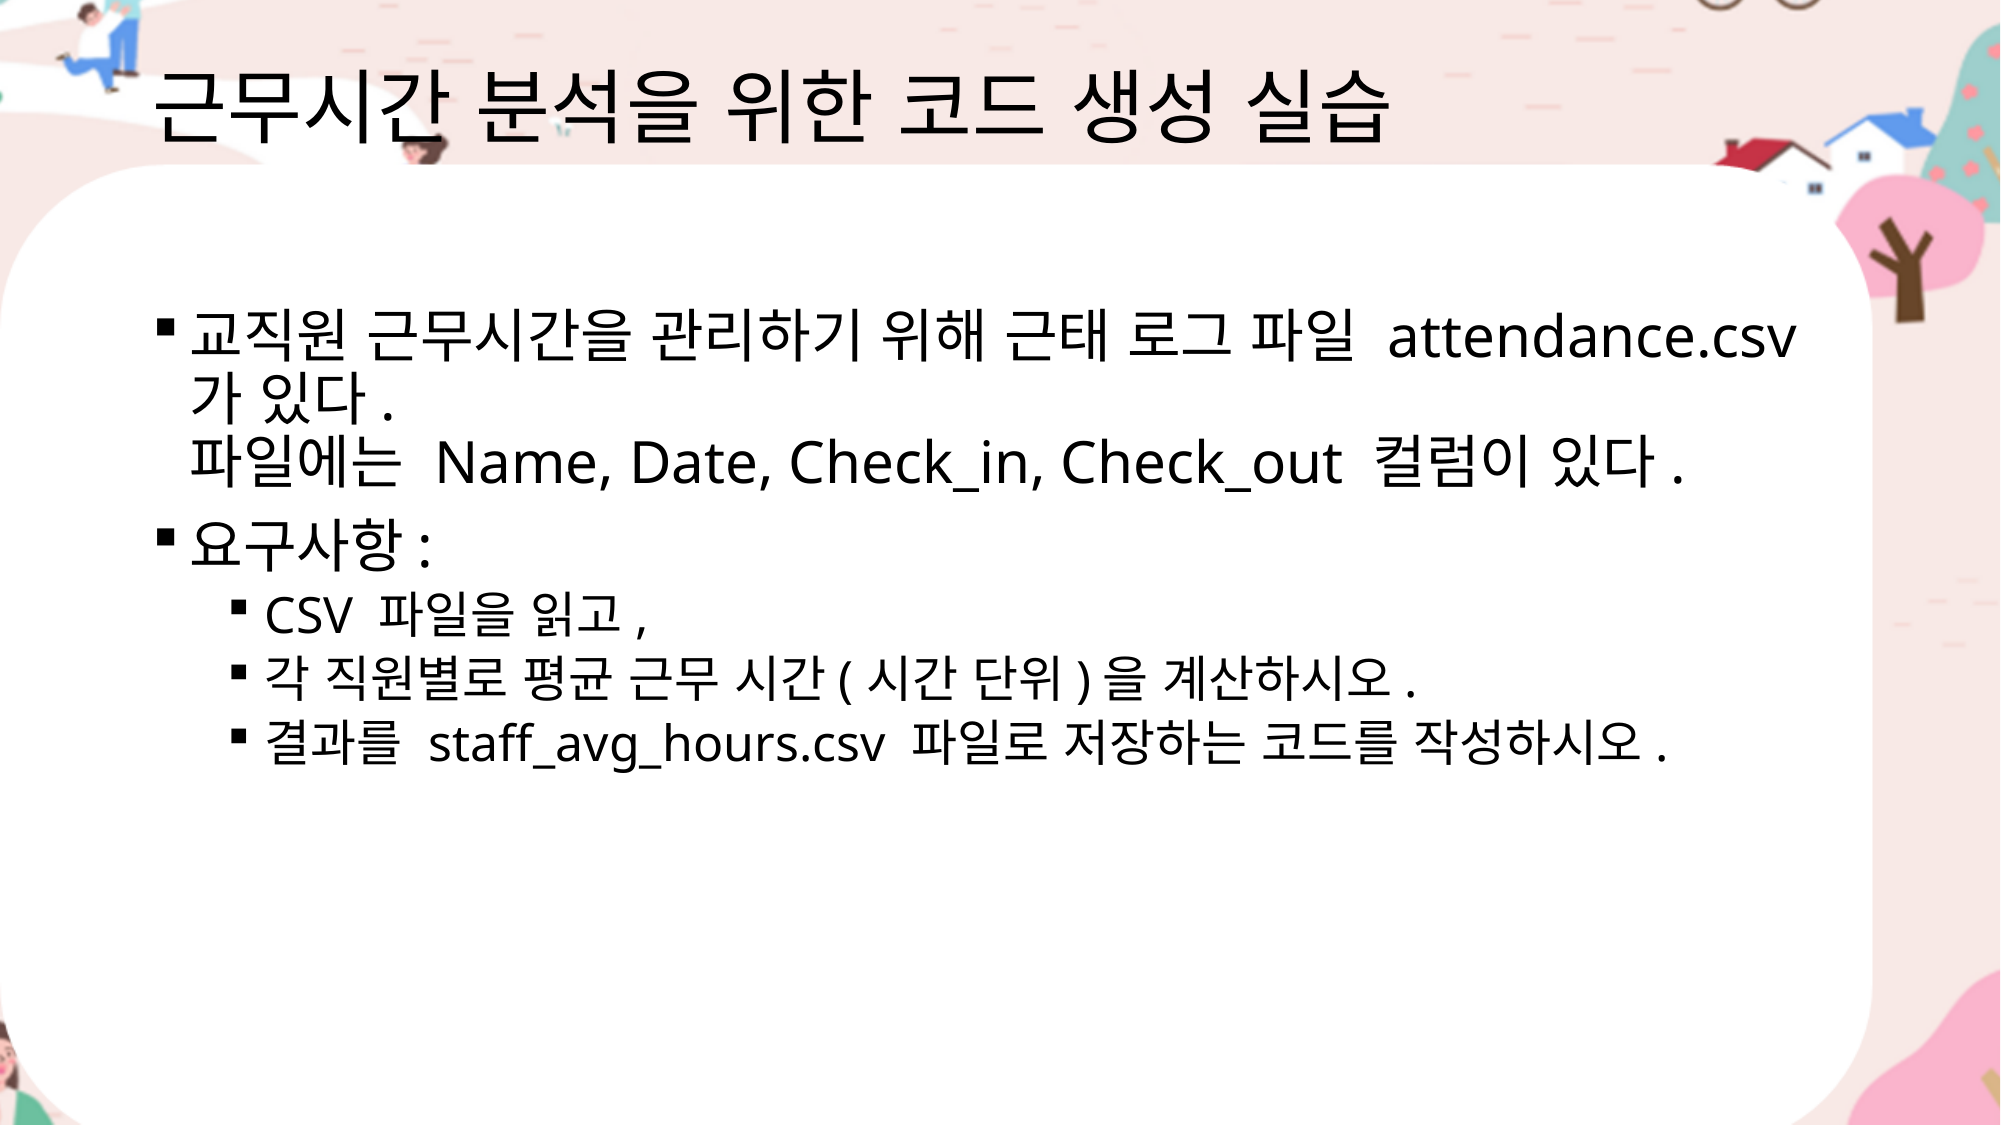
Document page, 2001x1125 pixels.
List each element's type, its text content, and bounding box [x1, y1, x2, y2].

picture [0, 0, 2001, 1125]
list 교직원 근무시간을 관리하기 위해 근태 로그 파일 attendance.csv가 있다. 파일에는 Name, Date, Check_in, Check_out 컬럼이 있다. 요구사항: CSV 파일을 읽고, 각 직원별로 평균 근무 시간(시간 단위)을 계산하시오. 결과를 staff_avg_hours.csv 파일로 저장하는 코드를 작성하시오. [137, 299, 1863, 1014]
title 근무시간 분석을 위한 코드 생성 실습 [137, 59, 1863, 164]
